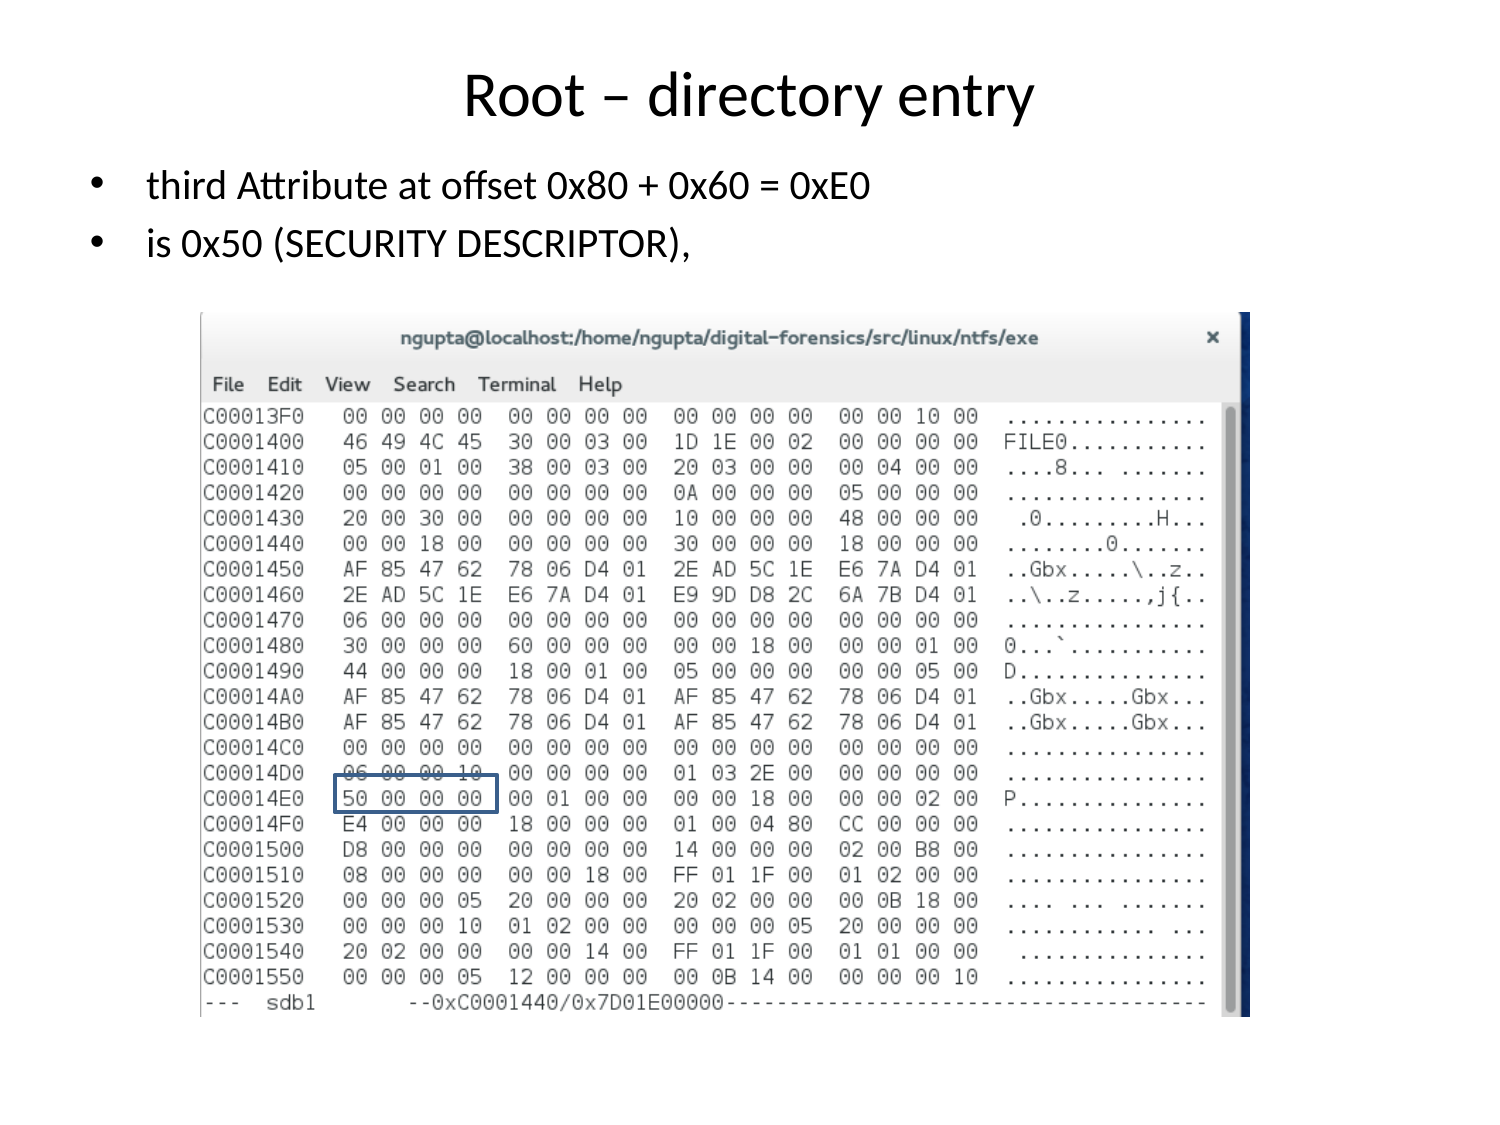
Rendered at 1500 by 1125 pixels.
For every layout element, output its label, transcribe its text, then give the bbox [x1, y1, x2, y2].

list third Attribute at offset 0x80 + 0x60 = 0xE0 is 0x50 (SECURITY DESCRIPTOR), [75, 149, 1425, 1005]
picture [199, 312, 1251, 1017]
title Root – directory entry [75, 45, 1425, 138]
